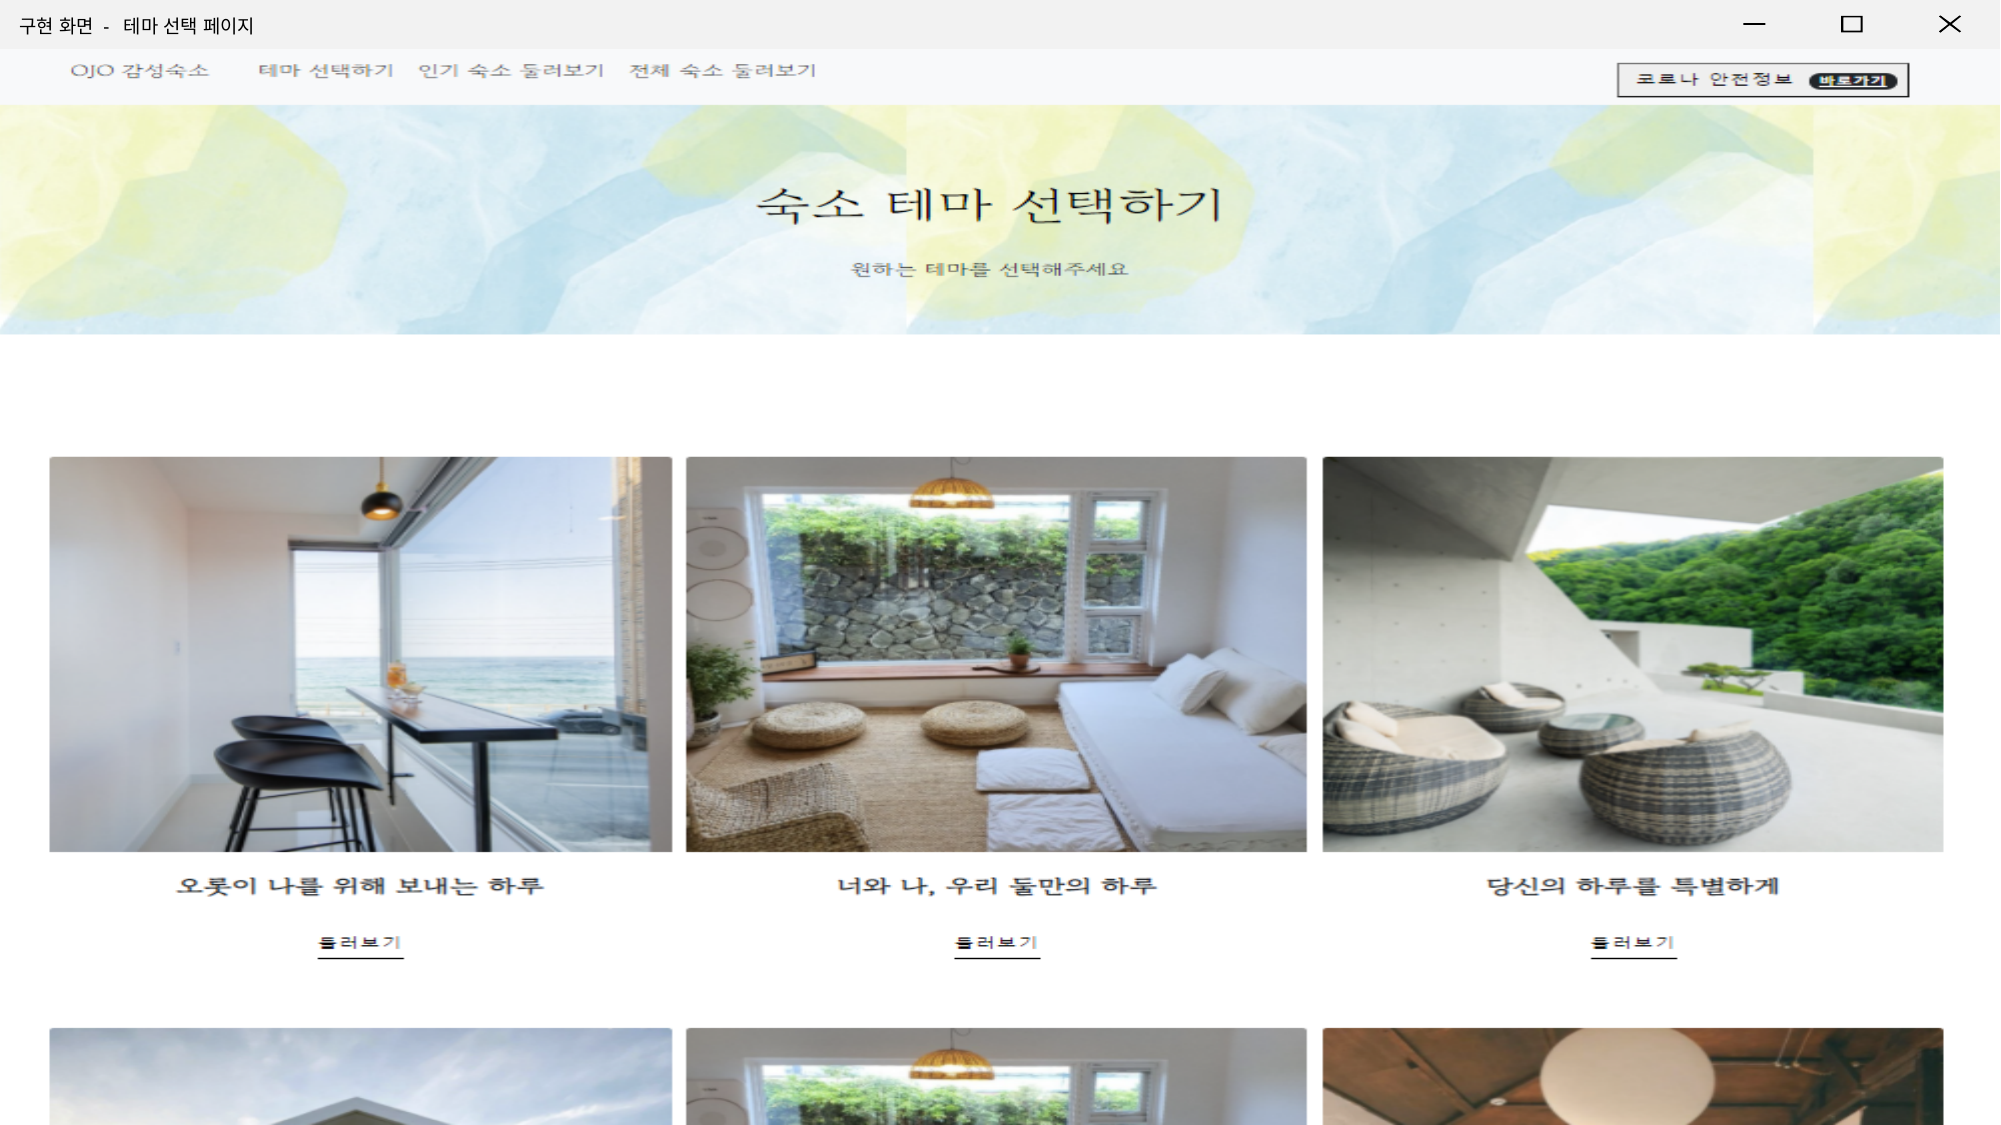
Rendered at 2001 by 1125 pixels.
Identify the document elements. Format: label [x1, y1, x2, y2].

picture [0, 49, 2000, 1125]
text_box [0, 0, 2000, 49]
